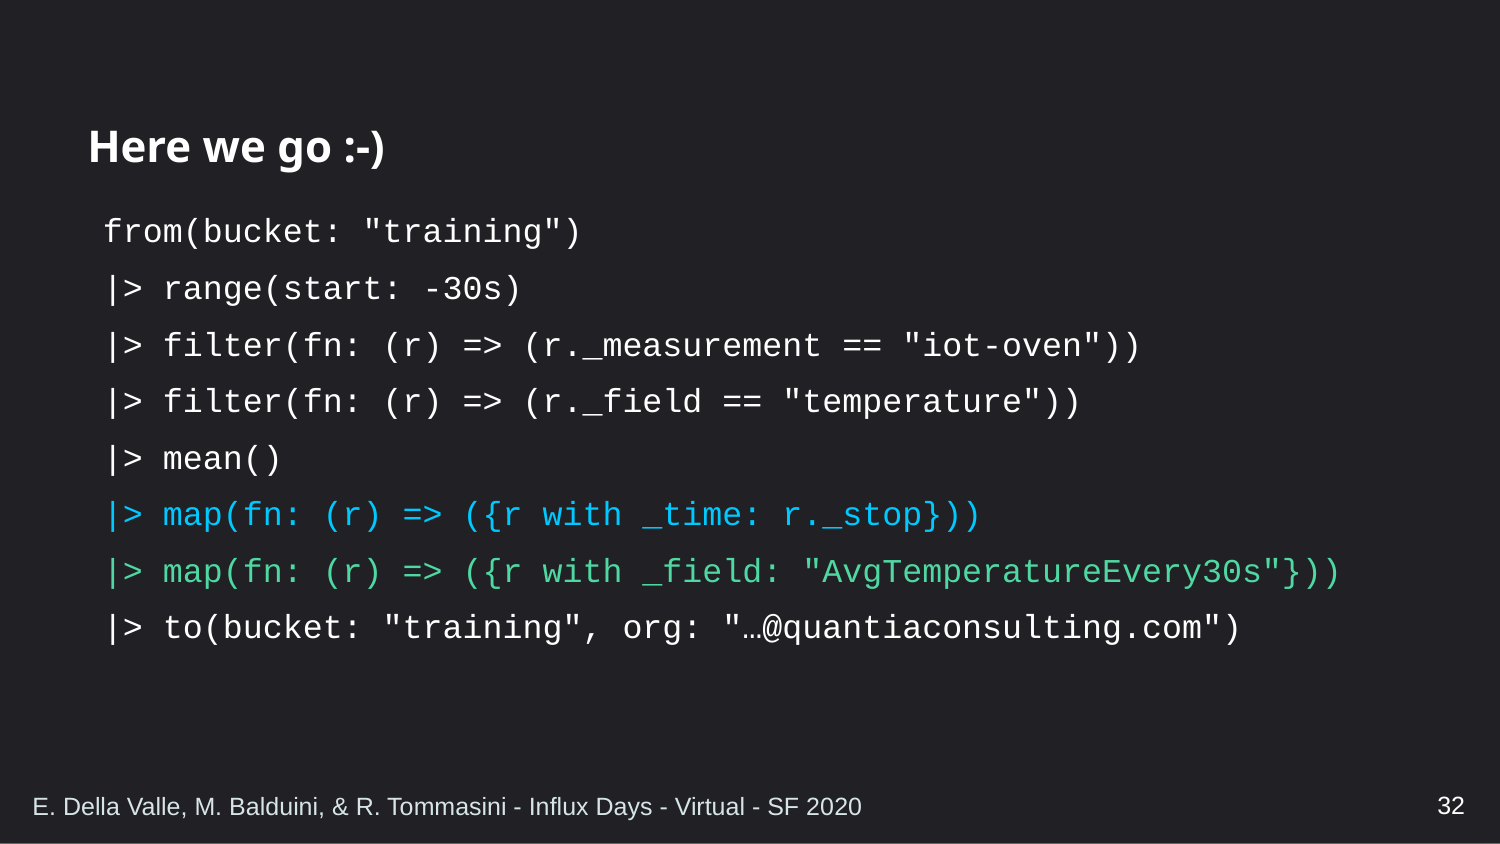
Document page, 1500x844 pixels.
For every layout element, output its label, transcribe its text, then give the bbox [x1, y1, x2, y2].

list from(bucket: "training") |> range(start: -30s) |> filter(fn: (r) => (r._measurement == "iot-oven")) |> filter(fn: (r) => (r._field == "temperature")) |> mean() |> map(fn: (r) => ({r with _time: r._stop})) |> map(fn: (r) => ({r with _field: "AvgTemperatureEvery30s"})) |> to(bucket: "training", org: "…@quantiaconsulting.com") [76, 204, 1423, 761]
title Here we go :-) [76, 99, 1423, 196]
footer E. Della Valle, M. Balduini, & R. Tommasini - Influx Days - Virtual - SF 2020 [17, 783, 1135, 828]
slide_number 32 [1142, 782, 1481, 828]
